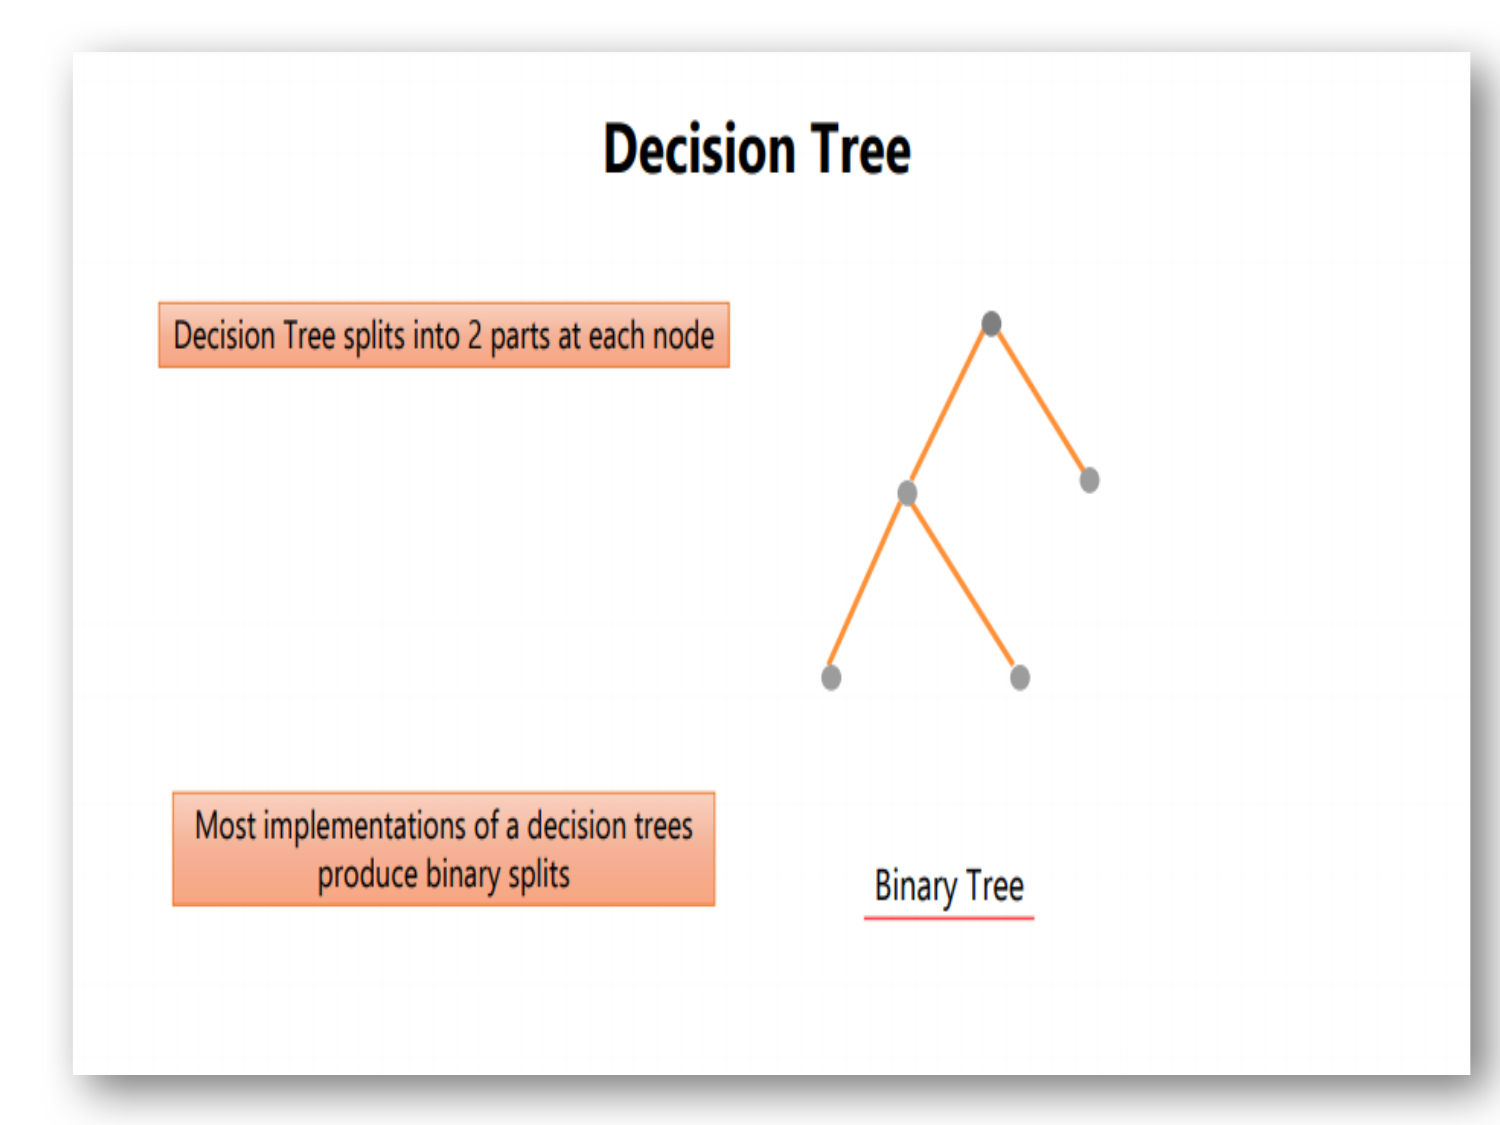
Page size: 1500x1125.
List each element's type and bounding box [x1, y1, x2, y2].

picture [72, 51, 1471, 1076]
